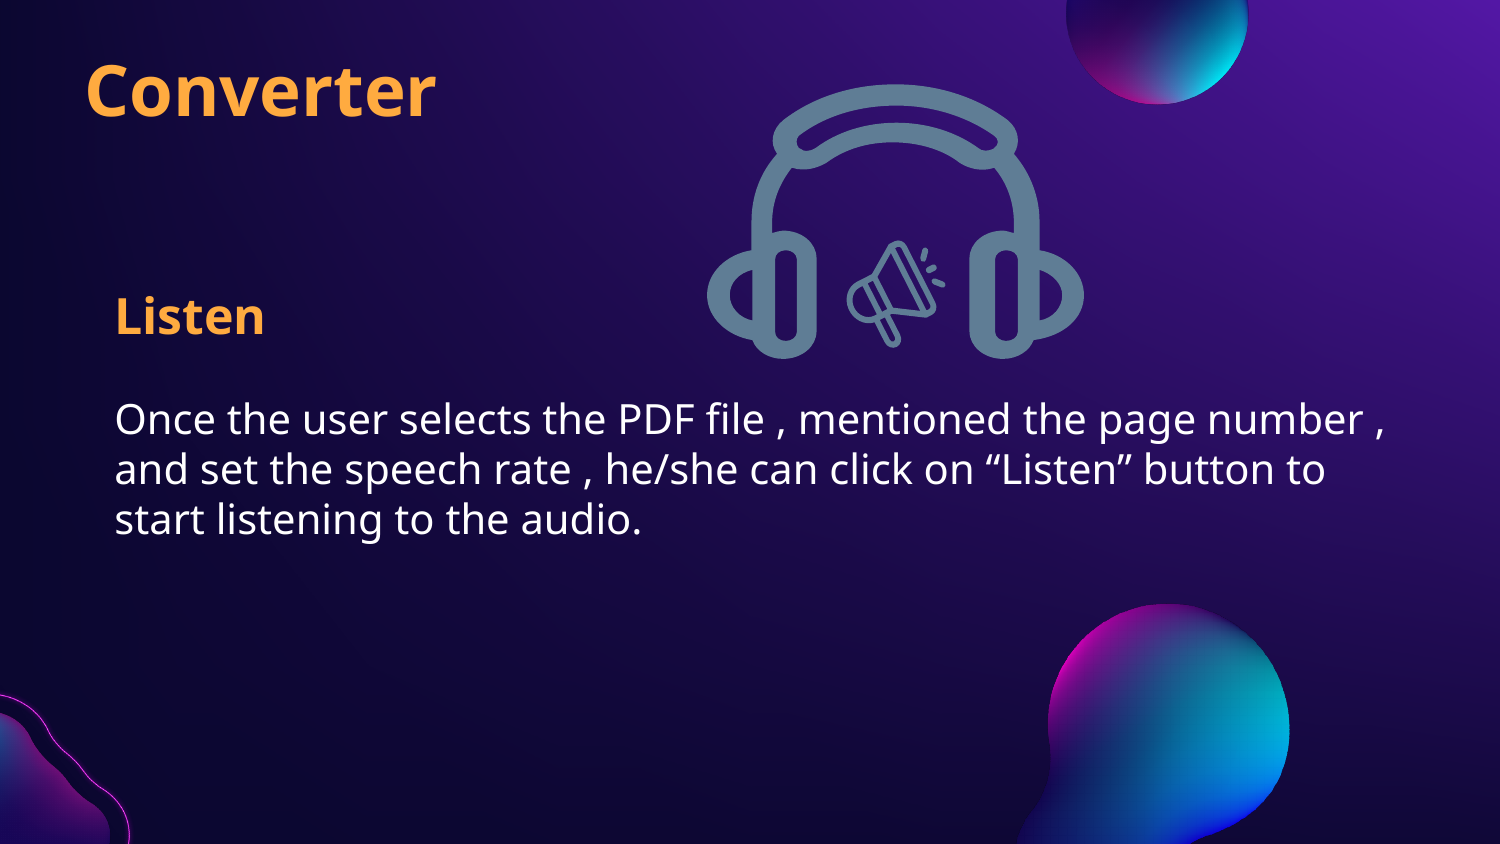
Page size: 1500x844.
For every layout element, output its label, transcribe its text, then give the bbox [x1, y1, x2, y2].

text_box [845, 246, 946, 342]
text_box [707, 84, 1084, 359]
list Listen Once the user selects the PDF file , mentioned the page number , and set the speech rate , he/she can click on “Listen” button to start listening to the audio. [102, 155, 1399, 746]
picture [0, 0, 1500, 844]
title Converter [72, 54, 1472, 122]
